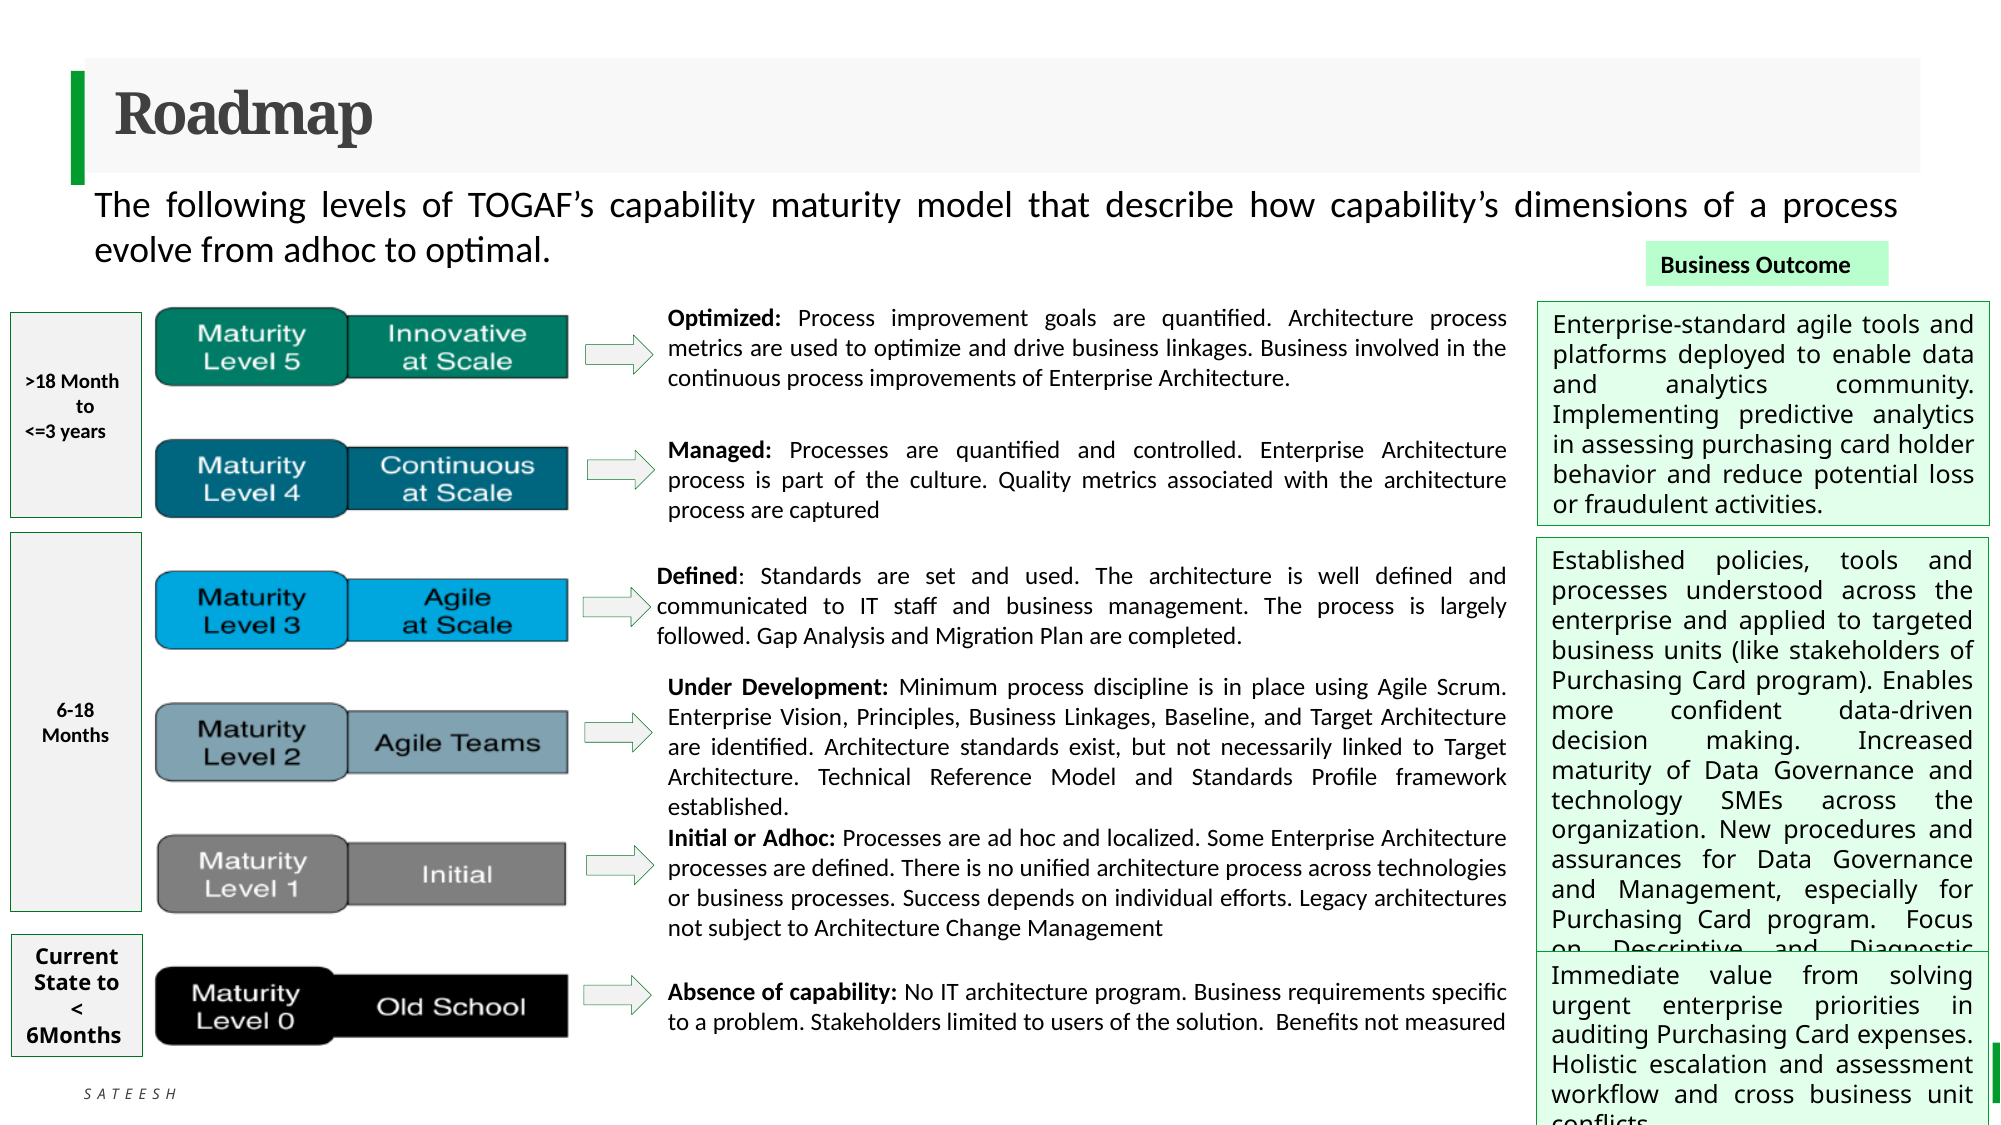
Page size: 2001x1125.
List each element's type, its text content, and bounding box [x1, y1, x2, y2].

text_box Established policies, tools and processes understood across the enterprise and applied to targeted business units (like stakeholders of Purchasing Card program). Enables more confident data-driven decision making. Increased maturity of Data Governance and technology SMEs across the organization. New procedures and assurances for Data Governance and Management, especially for Purchasing Card program. Focus on Descriptive and Diagnostic analytics. [1536, 537, 1989, 951]
text_box Initial or Adhoc: Processes are ad hoc and localized. Some Enterprise Architecture processes are defined. There is no unified architecture process across technologies or business processes. Success depends on individual efforts. Legacy architectures not subject to Architecture Change Management [653, 828, 1524, 950]
text_box Optimized: Process improvement goals are quantified. Architecture process metrics are used to optimize and drive business linkages. Business involved in the continuous process improvements of Enterprise Architecture. [653, 293, 1524, 399]
text_box Absence of capability: No IT architecture program. Business requirements specific to a problem. Stakeholders limited to users of the solution. Benefits not measured [653, 968, 1524, 1043]
picture [144, 293, 586, 1067]
text_box [8, 310, 139, 519]
text_box Under Development: Minimum process discipline is in place using Agile Scrum. Enterprise Vision, Principles, Business Linkages, Baseline, and Target Architecture are identified. Architecture standards exist, but not necessarily linked to Target Architecture. Technical Reference Model and Standards Profile framework established. [653, 662, 1524, 828]
text_box 6-18 Months [8, 530, 139, 914]
text_box >18 Month to <=3 years [9, 360, 139, 451]
text_box [591, 585, 653, 629]
text_box [591, 710, 655, 755]
text_box [591, 973, 654, 1017]
text_box Business Outcome [1645, 241, 1889, 286]
title Roadmap [84, 58, 1921, 173]
text_box Current State to < 6Months [9, 932, 139, 1058]
text_box [591, 843, 657, 887]
text_box Enterprise-standard agile tools and platforms deployed to enable data and analytics community. Implementing predictive analytics in assessing purchasing card holder behavior and reduce potential loss or fraudulent activities. [1537, 301, 1990, 526]
text_box Immediate value from solving urgent enterprise priorities in auditing Purchasing Card expenses. Holistic escalation and assessment workflow and cross business unit conflicts. [1536, 951, 1989, 1125]
text_box Managed: Processes are quantified and controlled. Enterprise Architecture process is part of the culture. Quality metrics associated with the architecture process are captured [653, 426, 1524, 531]
text_box [591, 332, 656, 377]
text_box The following levels of TOGAF’s capability maturity model that describe how capability’s dimensions of a process evolve from adhoc to optimal. [79, 172, 1916, 278]
text_box [591, 448, 657, 492]
text_box Defined: Standards are set and used. The architecture is well defined and communicated to IT staff and business management. The process is largely followed. Gap Analysis and Migration Plan are completed. [642, 552, 1524, 657]
